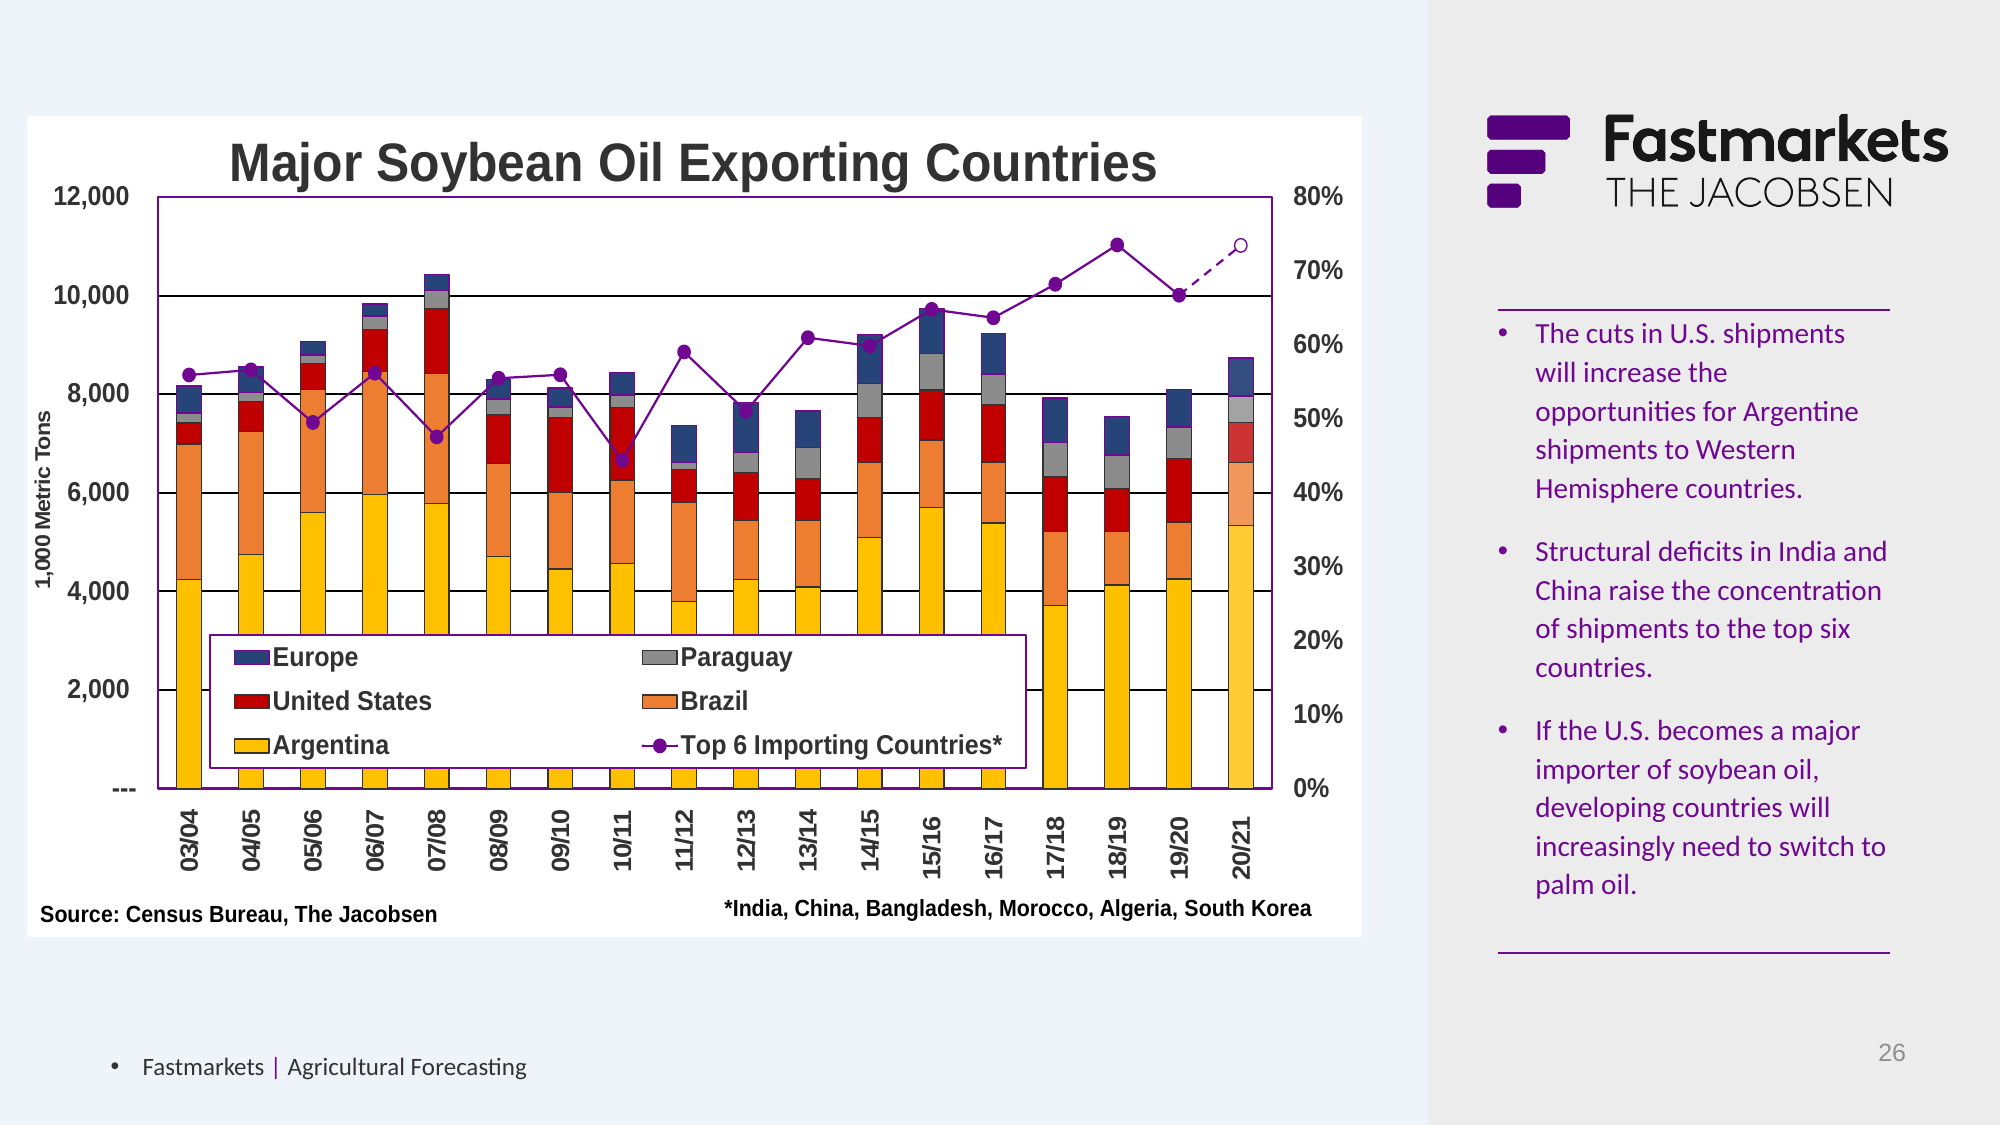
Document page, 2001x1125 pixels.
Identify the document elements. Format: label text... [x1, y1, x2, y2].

list Fastmarkets | Agricultural Forecasting [110, 1053, 1362, 1081]
slide_number 26 [1872, 1034, 1907, 1068]
picture [27, 115, 1362, 938]
picture [1472, 94, 1956, 227]
list The cuts in U.S. shipments will increase the opportunities for Argentine shipments to Western Hemisphere countries. Structural deficits in India and China raise the concentration of shipments to the top six countries. If the U.S. becomes a major importer of soybean oil, developing countries will increasingly need to switch to palm oil. [1497, 311, 1890, 952]
